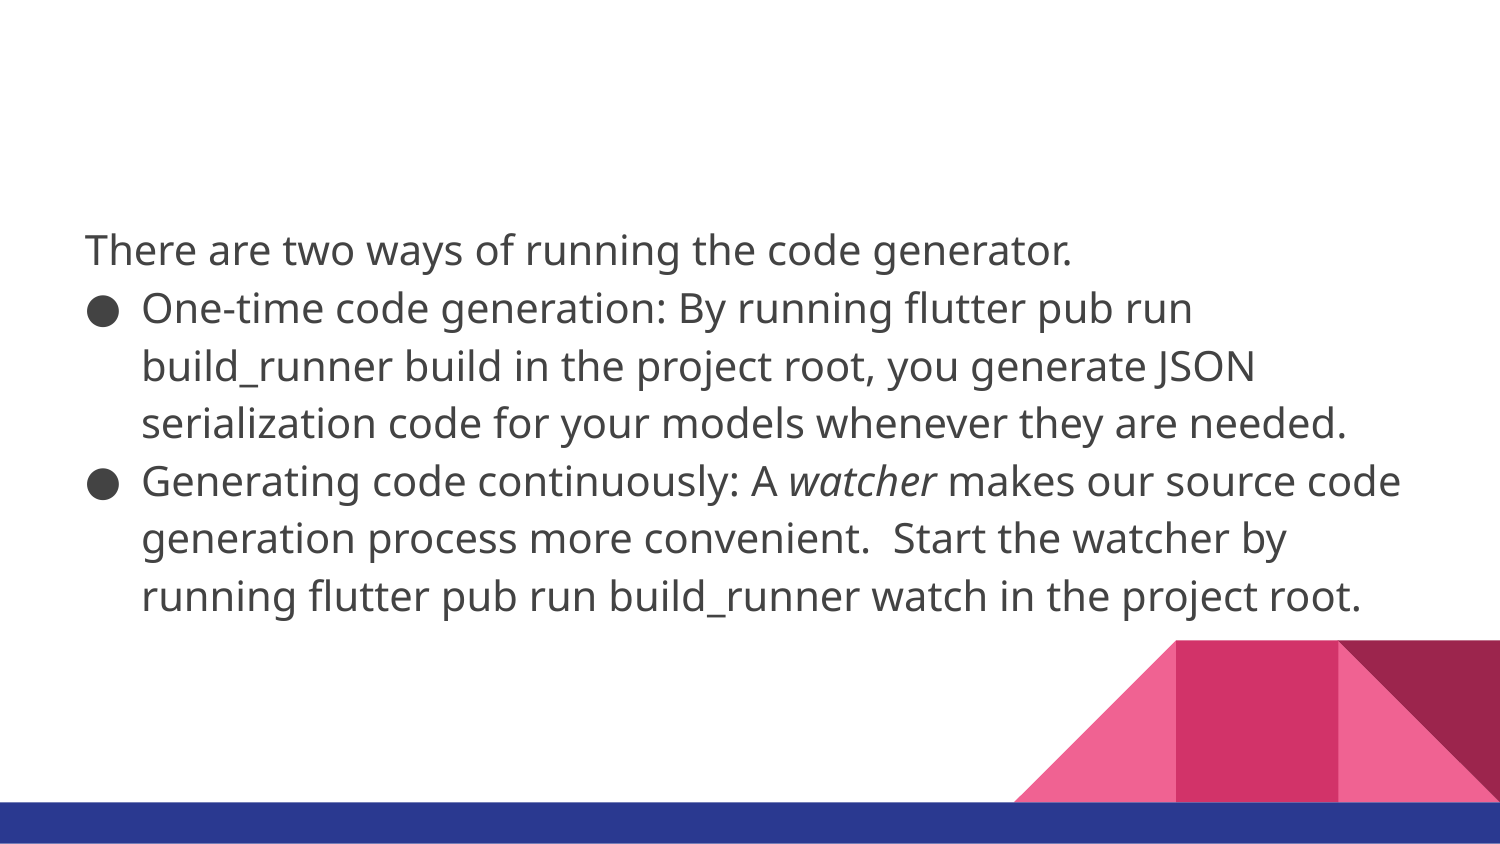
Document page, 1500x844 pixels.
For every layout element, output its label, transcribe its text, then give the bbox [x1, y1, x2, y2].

list There are two ways of running the code generator. One-time code generation: By running flutter pub run build_runner build in the project root, you generate JSON serialization code for your models whenever they are needed. Generating code continuously: A watcher makes our source code generation process more convenient. Start the watcher by running flutter pub run build_runner watch in the project root. [51, 201, 1449, 750]
